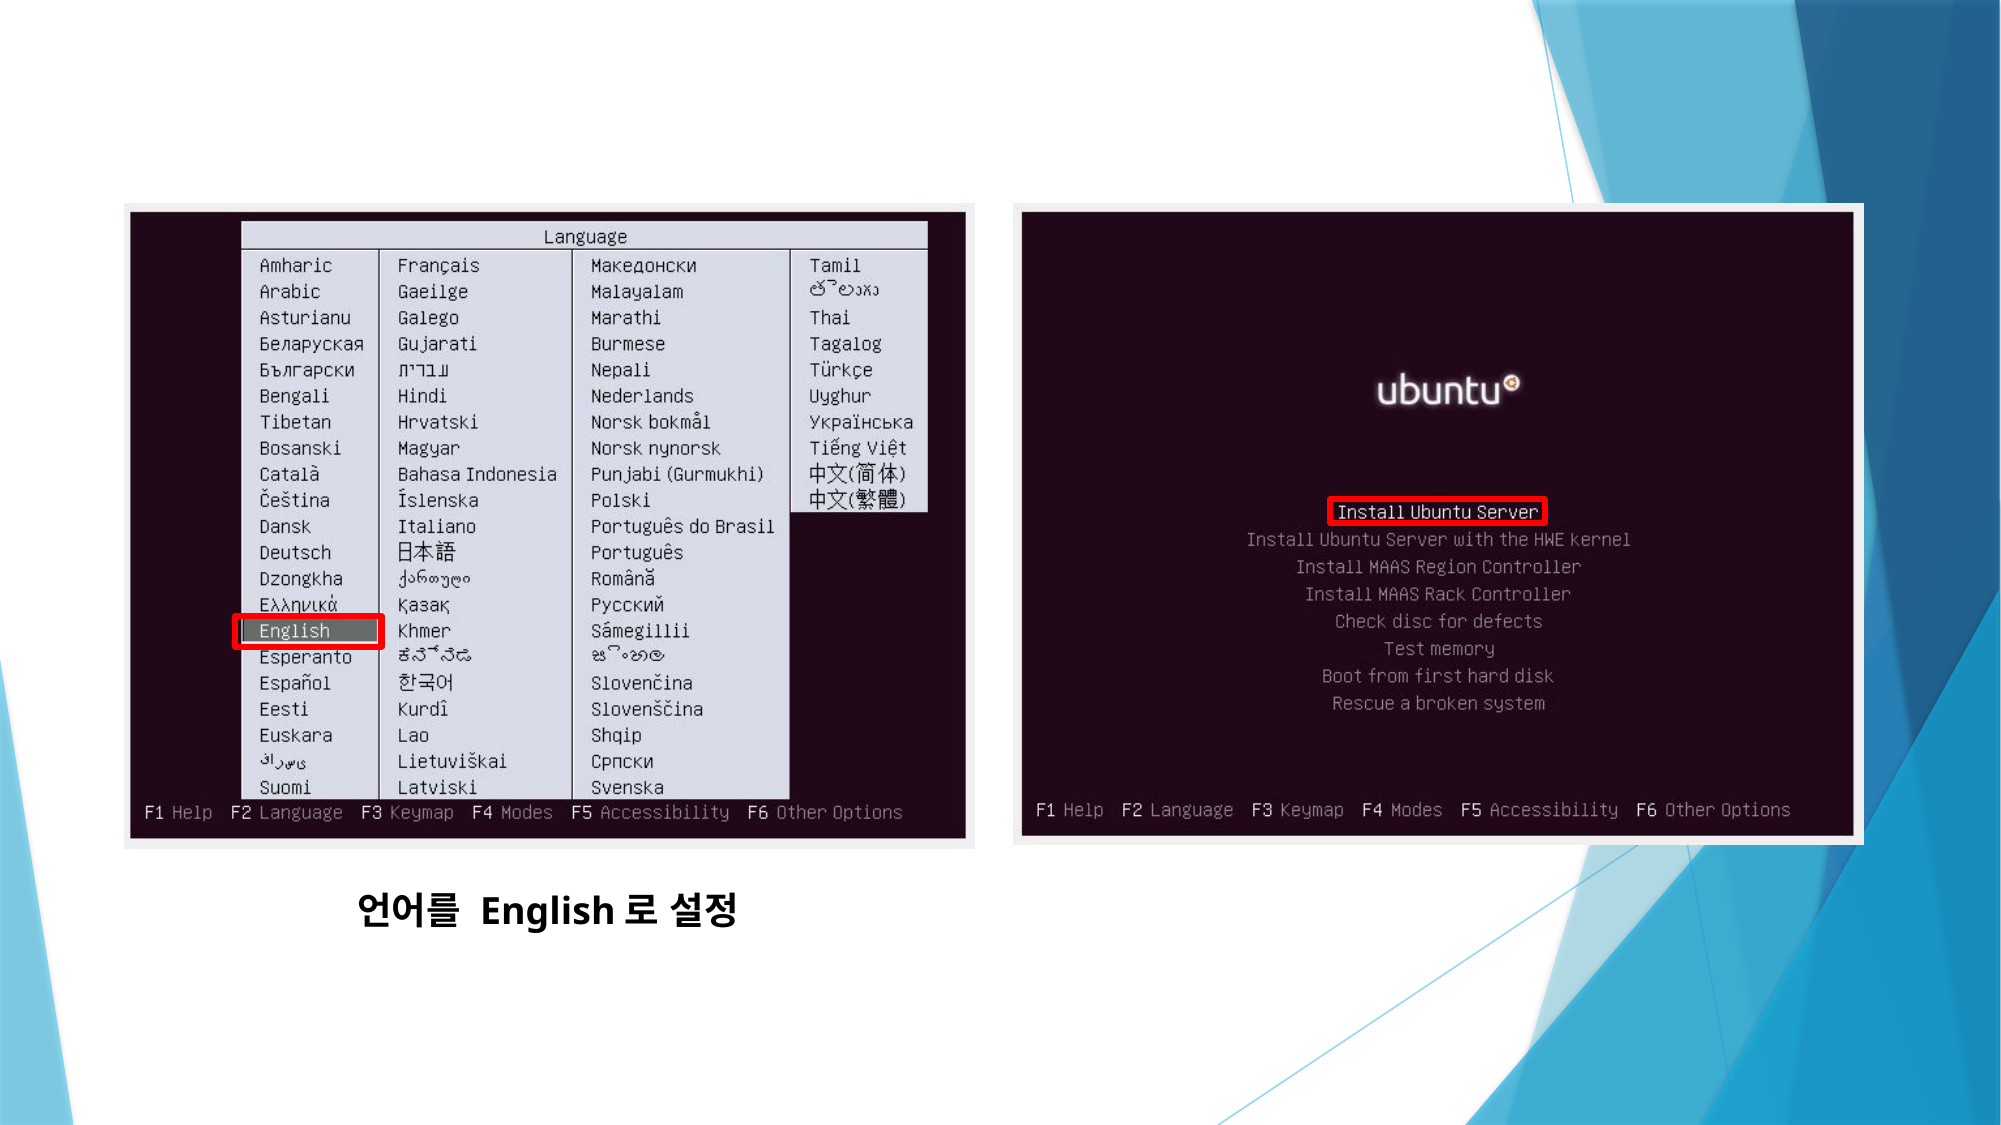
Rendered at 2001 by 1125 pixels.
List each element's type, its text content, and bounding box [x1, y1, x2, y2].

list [123, 202, 975, 850]
text_box 언어를 English로 설정 [342, 879, 754, 940]
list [1013, 202, 1865, 845]
